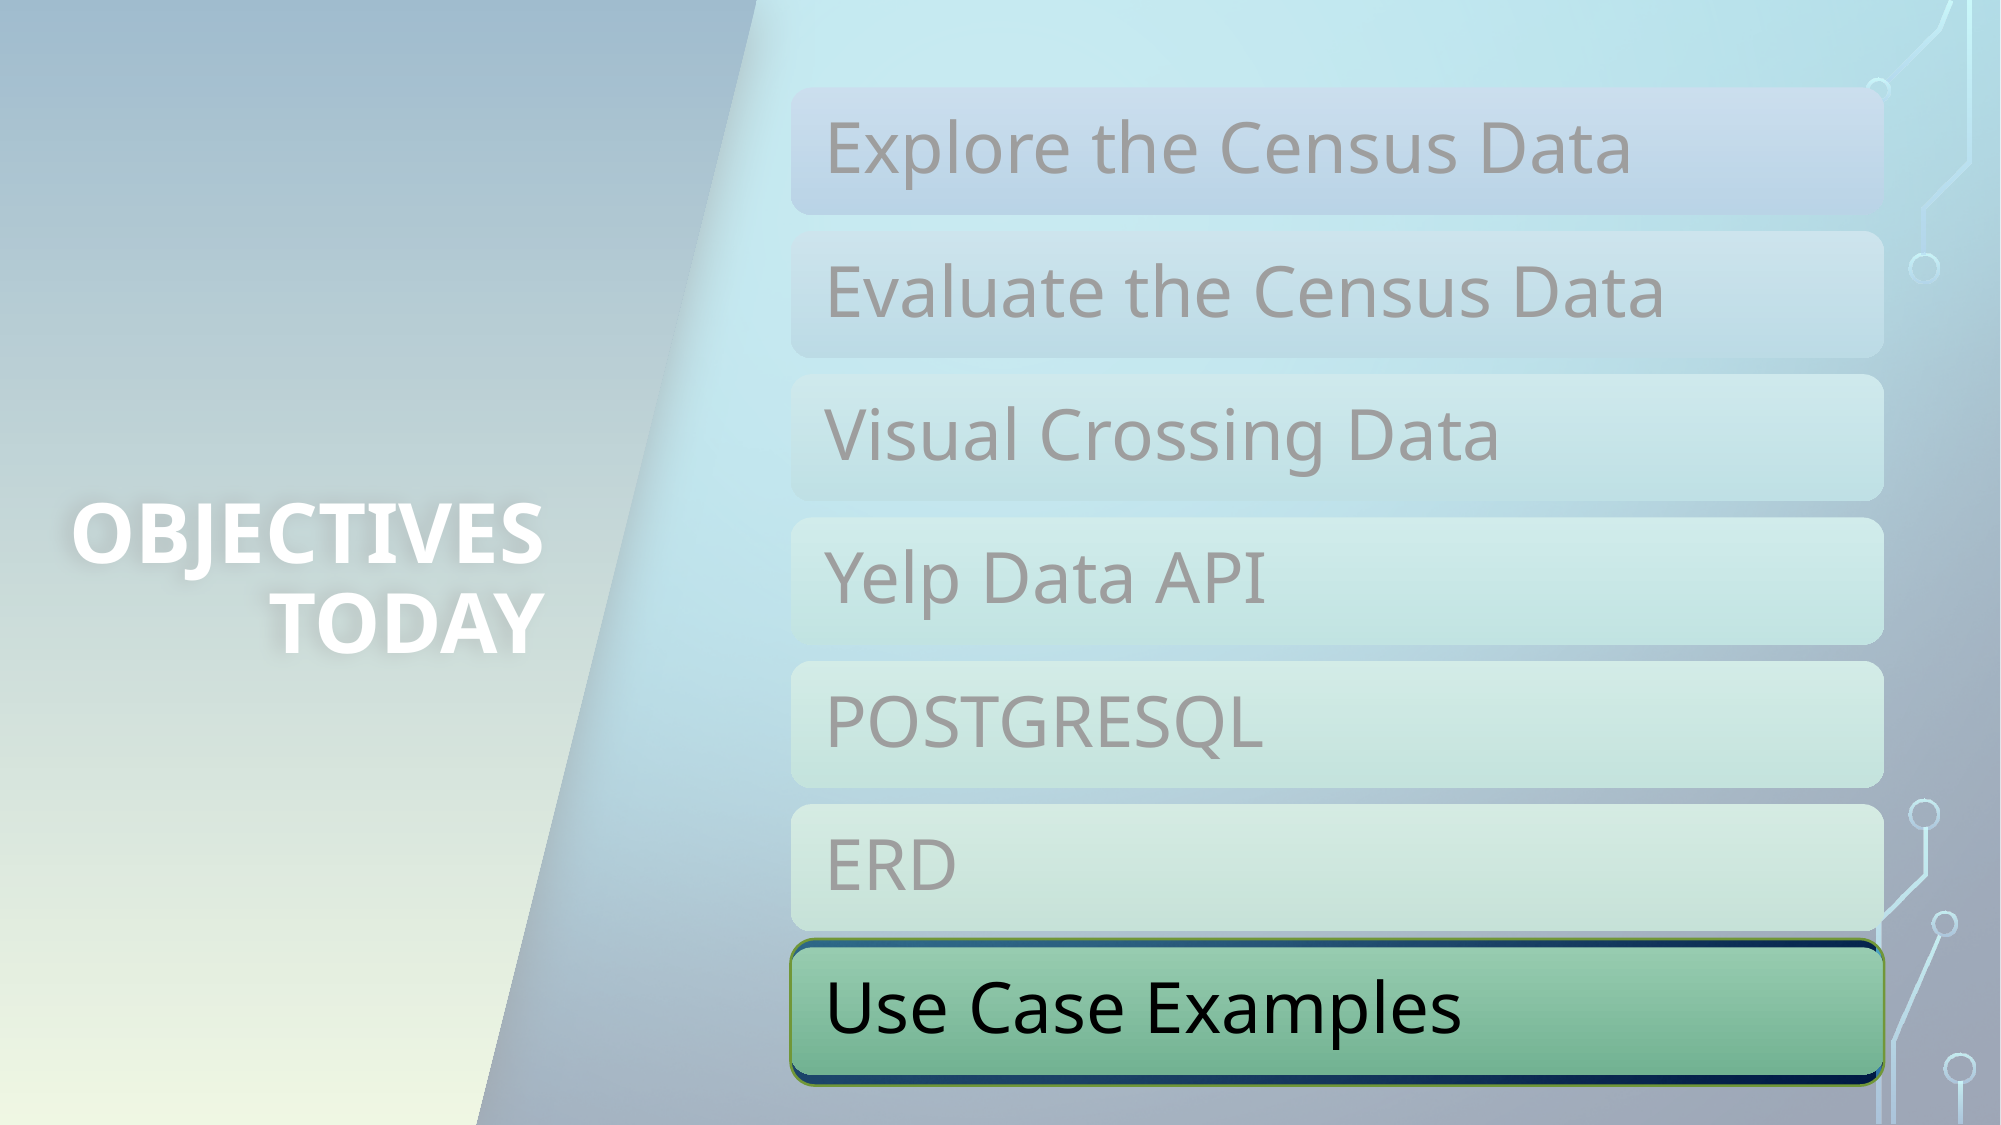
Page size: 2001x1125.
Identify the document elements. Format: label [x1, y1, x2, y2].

list [790, 83, 1885, 1079]
text_box [0, 0, 2000, 1125]
